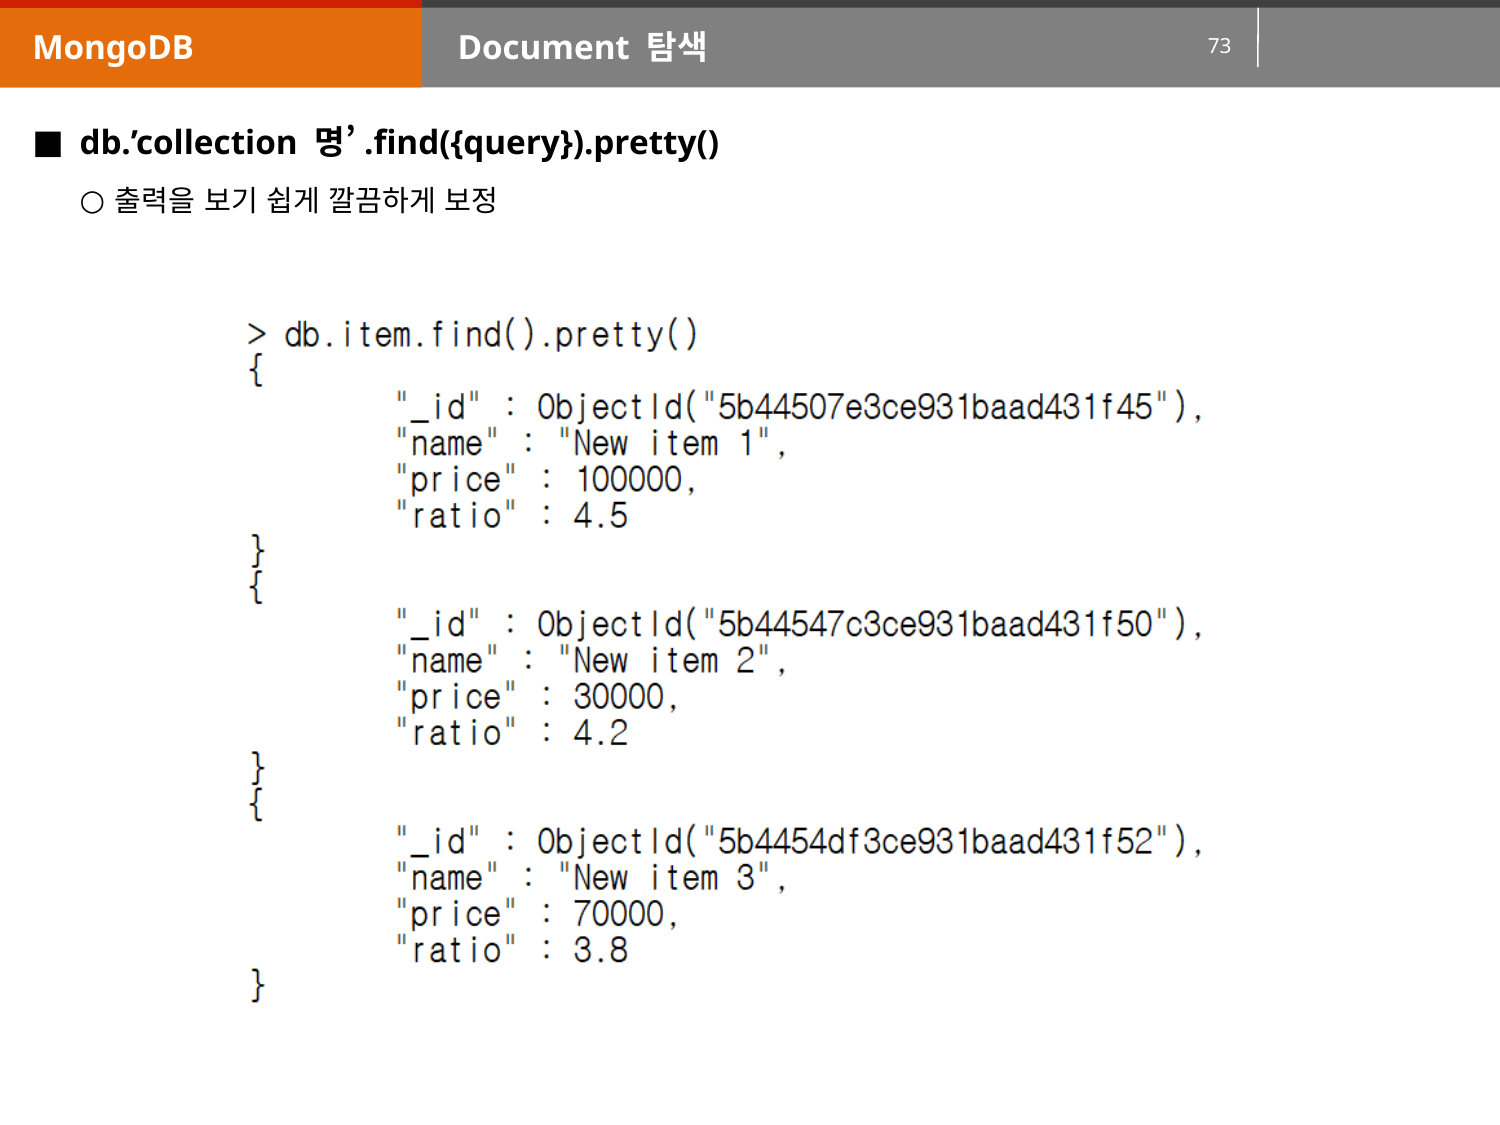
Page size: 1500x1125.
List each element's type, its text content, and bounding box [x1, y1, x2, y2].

list db.’collection 명’.find({query}).pretty() 출력을 보기 쉽게 깔끔하게 보정 [17, 113, 1483, 1106]
list MongoDB [17, 10, 432, 81]
list Document 탐색 [442, 10, 1199, 81]
picture [248, 317, 1252, 1006]
